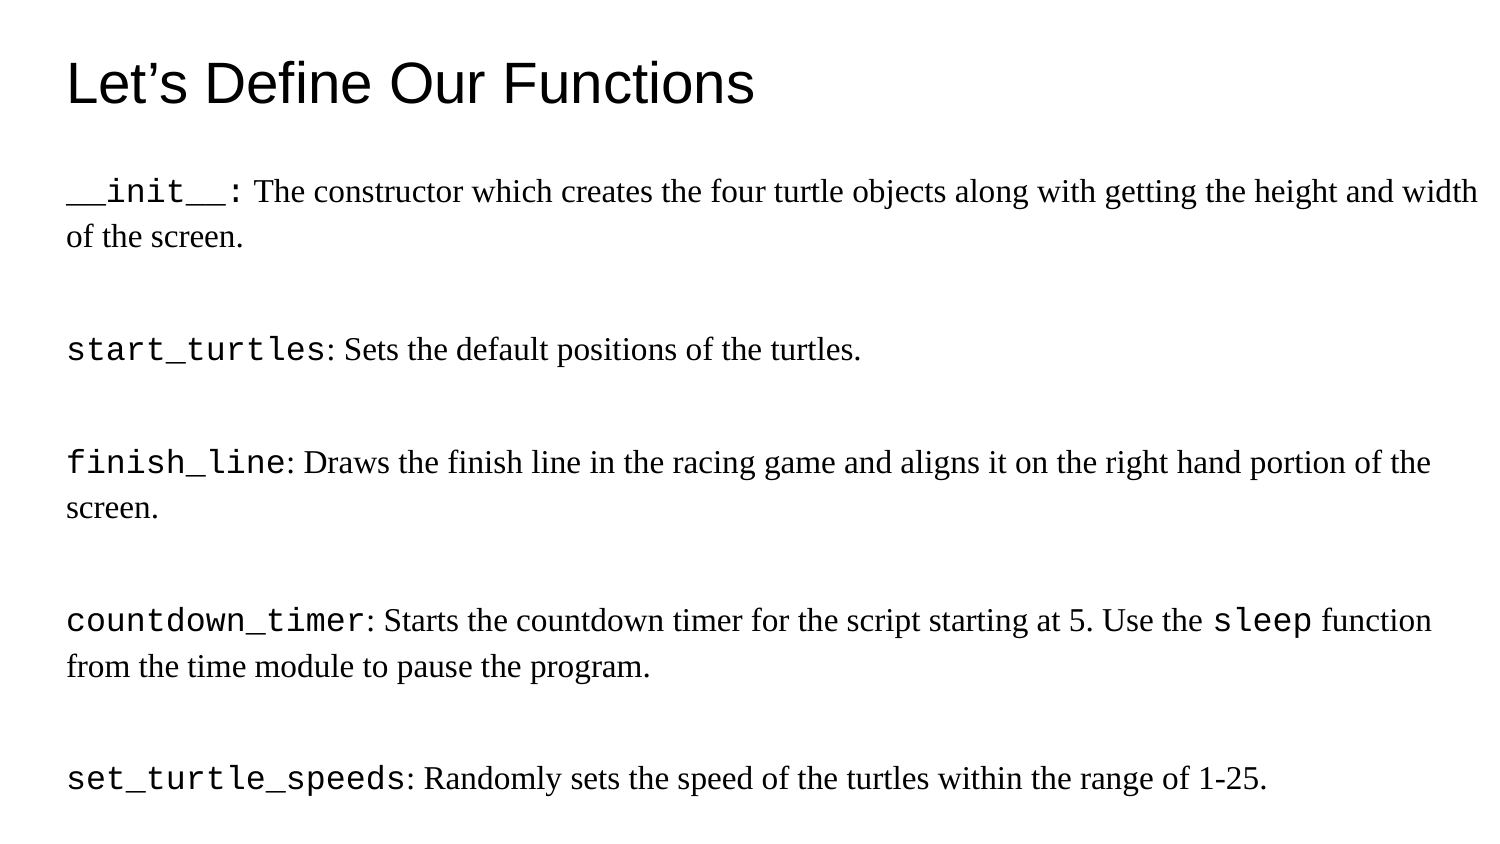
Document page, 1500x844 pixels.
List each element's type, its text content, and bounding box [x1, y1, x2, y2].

list __init__: The constructor which creates the four turtle objects along with getting the height and width of the screen. start_turtles: Sets the default positions of the turtles. finish_line: Draws the finish line in the racing game and aligns it on the right hand portion of the screen. countdown_timer: Starts the countdown timer for the script starting at 5. Use the sleep function from the time module to pause the program. set_turtle_speeds: Randomly sets the speed of the turtles within the range of 1-25. [51, 147, 1500, 816]
title Let’s Define Our Functions [51, 30, 1449, 125]
